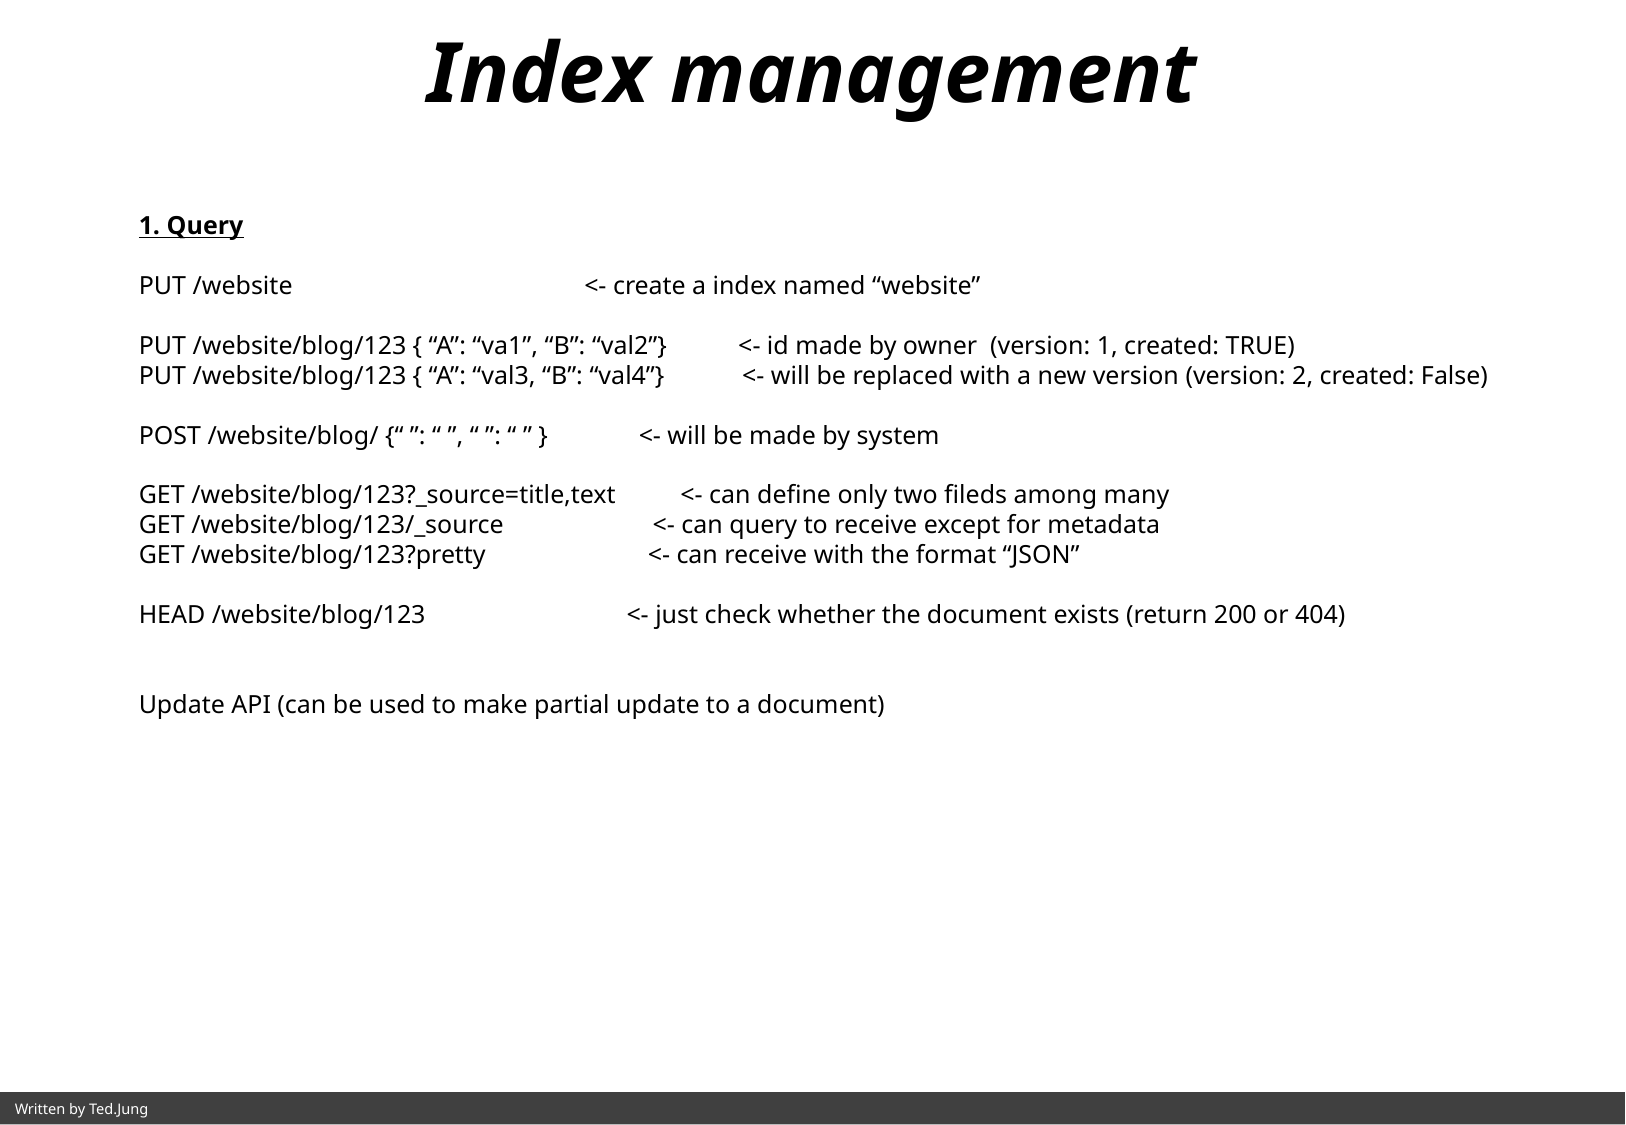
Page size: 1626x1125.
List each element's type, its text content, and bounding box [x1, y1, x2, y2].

text_box Index management [266, 30, 1359, 108]
text_box 1. Query PUT /website <- create a index named “website” PUT /website/blog/123 { “A”: “va1”, “B”: “val2”} <- id made by owner (version: 1, created: TRUE) PUT /website/blog/123 { “A”: “val3, “B”: “val4”} <- will be replaced with a new version (version: 2, created: False) POST /website/blog/ {“ ”: “ ”, “ ”: “ ” } <- will be made by system GET /website/blog/123?_source=title,text <- can define only two fileds among many GET /website/blog/123/_source <- can query to receive except for metadata GET /website/blog/123?pretty <- can receive with the format “JSON” HEAD /website/blog/123 <- just check whether the document exists (return 200 or 404) Update API (can be used to make partial update to a document) [124, 202, 1506, 726]
